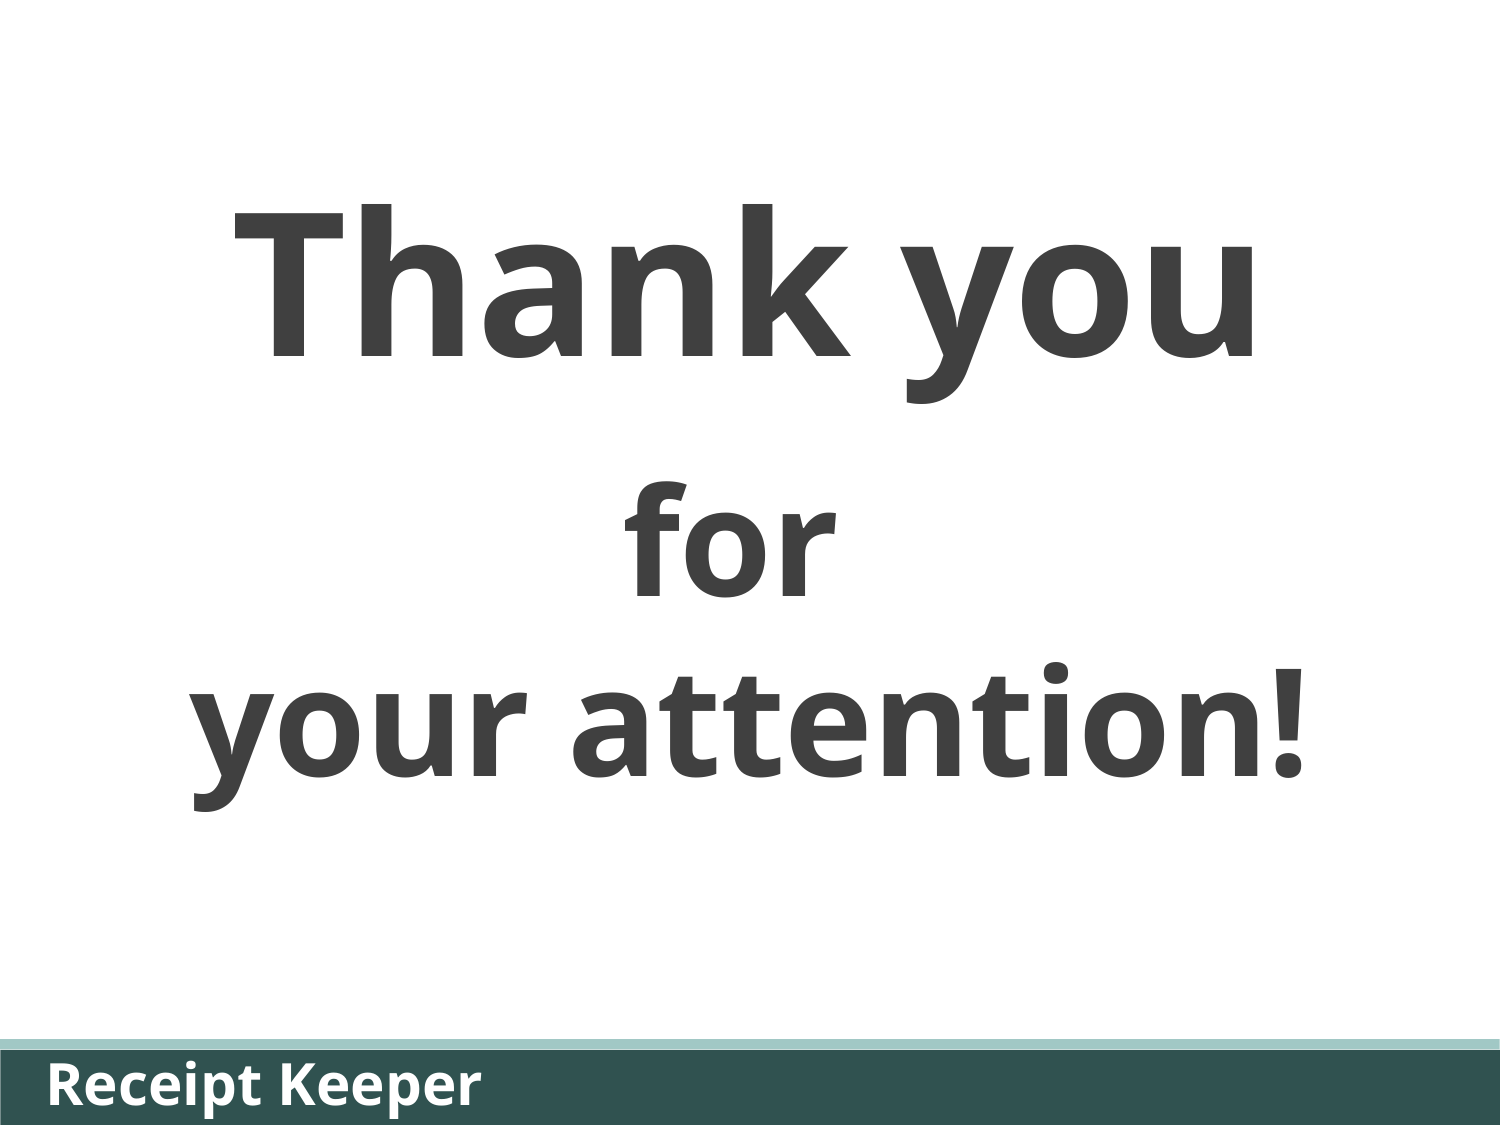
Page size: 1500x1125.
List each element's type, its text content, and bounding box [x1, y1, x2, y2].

text_box Receipt Keeper [45, 1047, 484, 1118]
text_box Thank you for your attention! [0, 87, 1500, 875]
